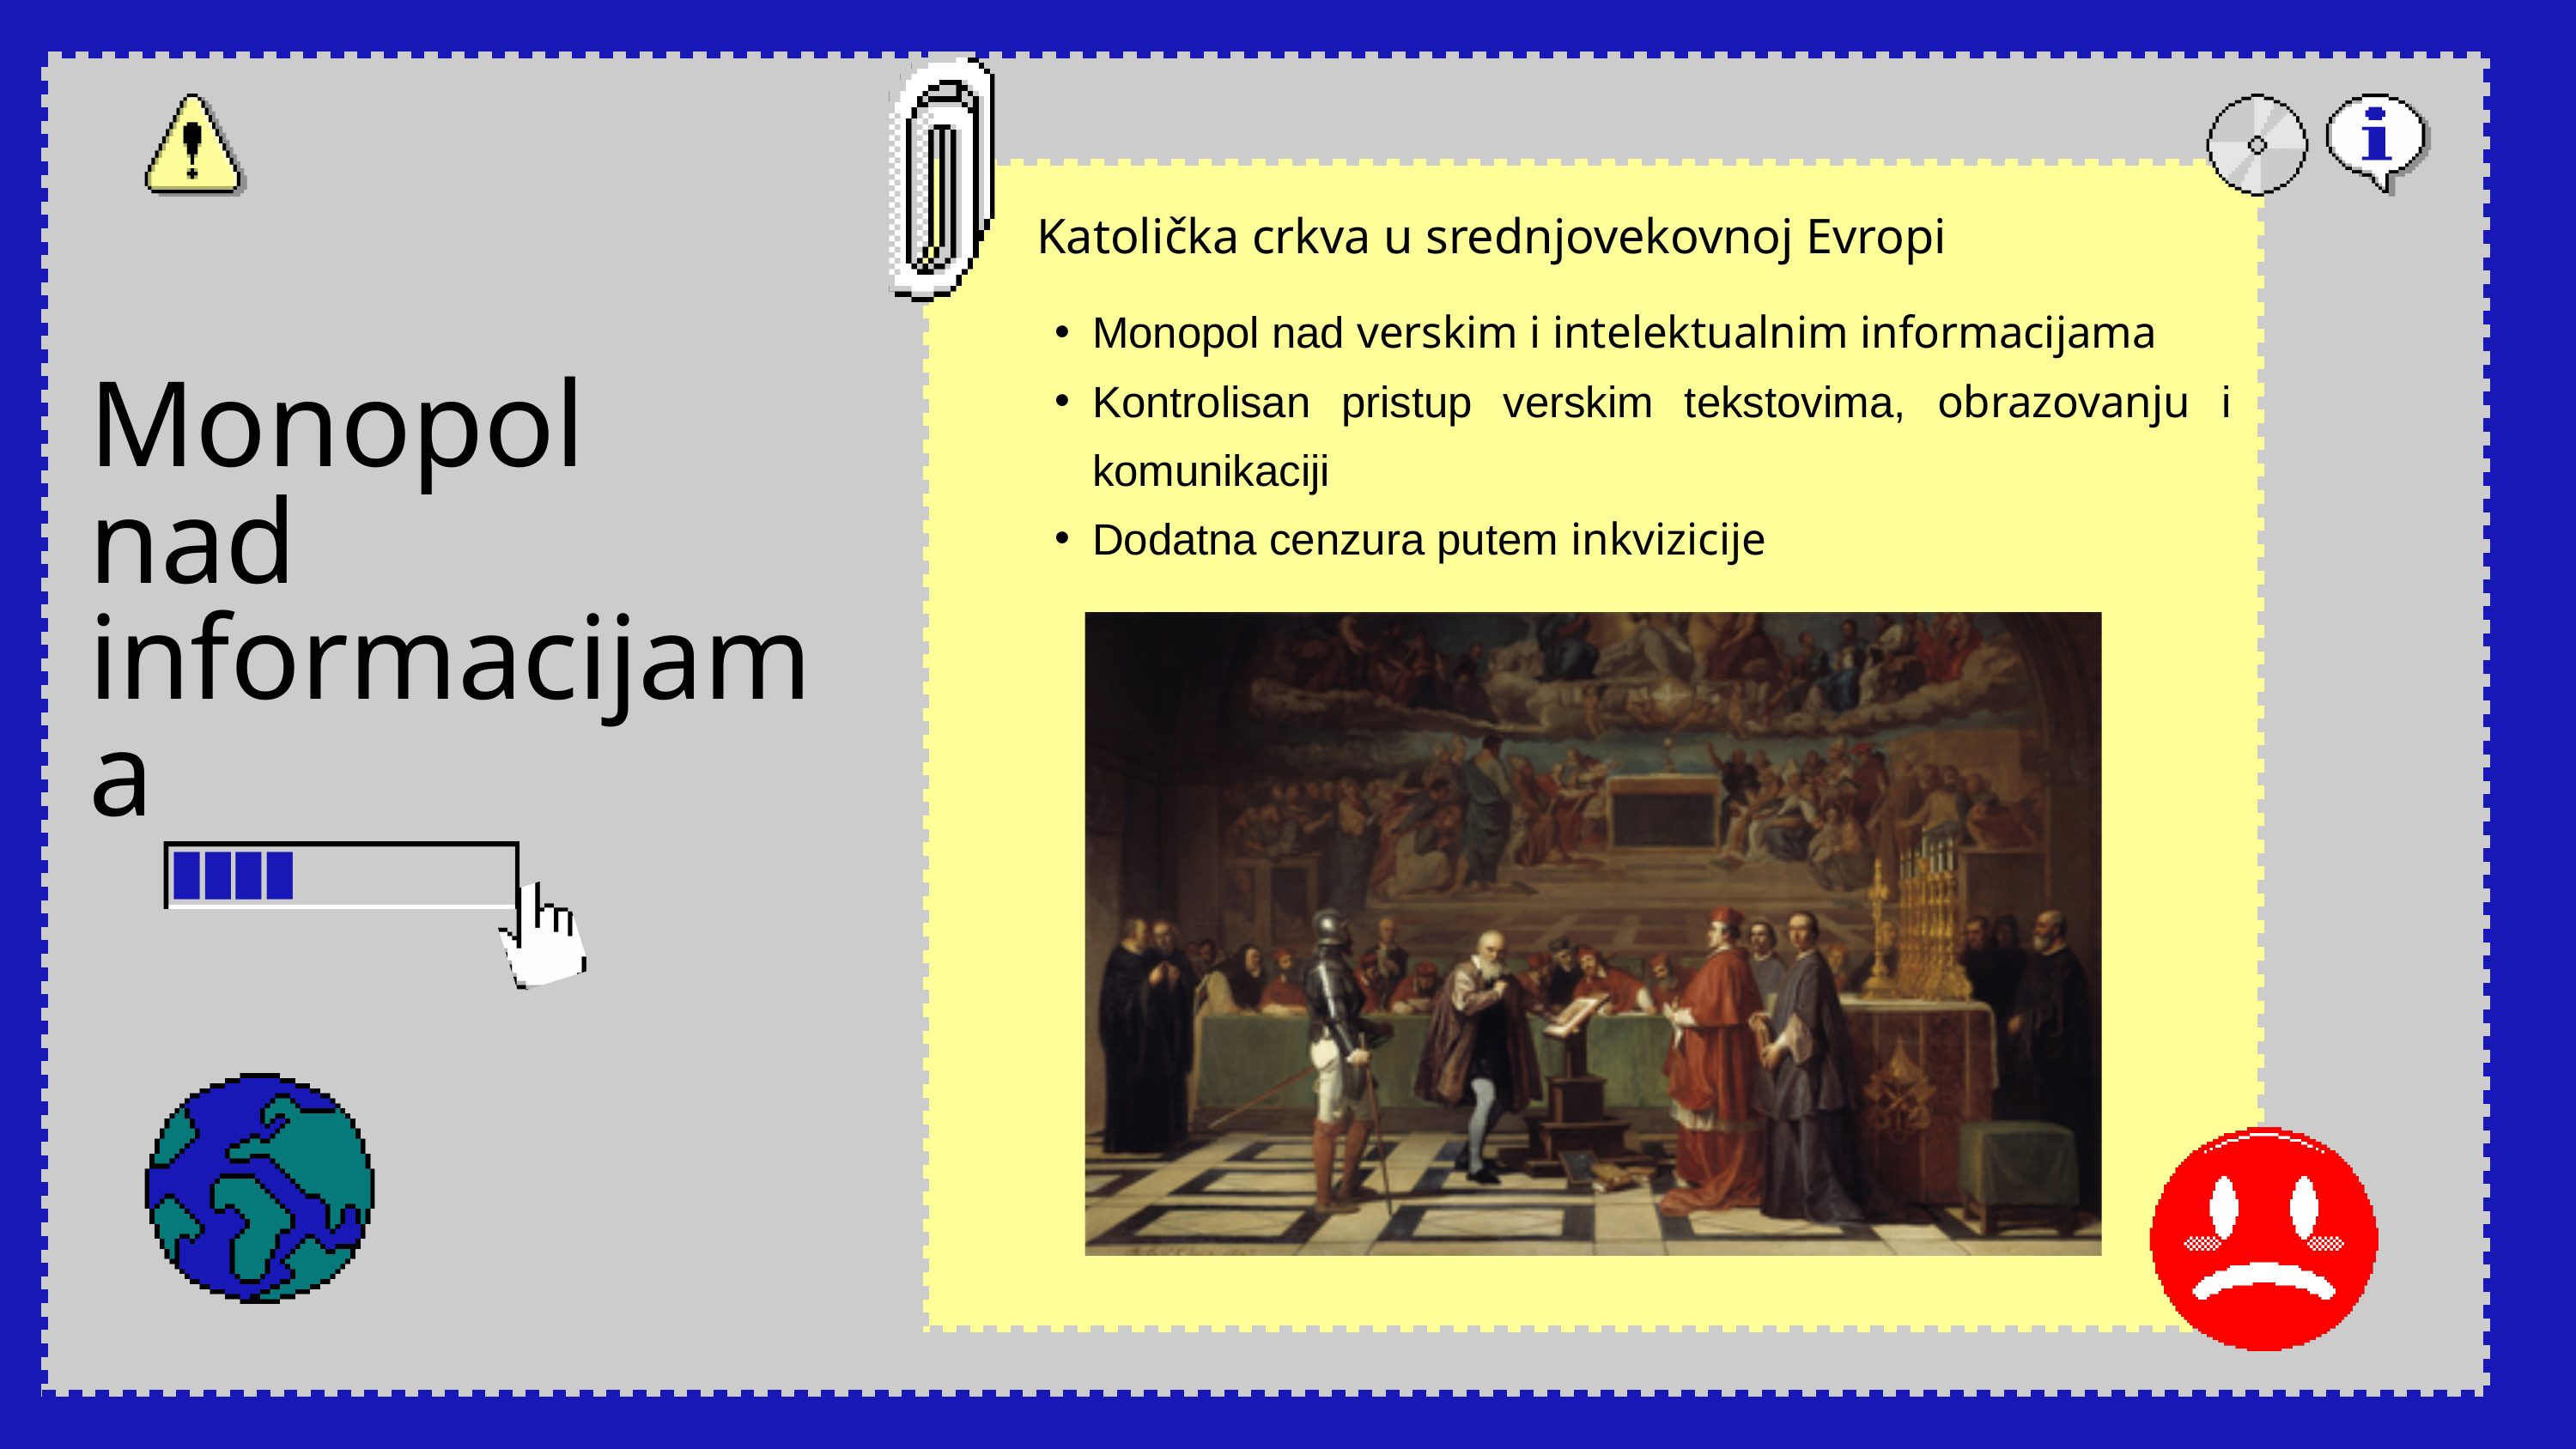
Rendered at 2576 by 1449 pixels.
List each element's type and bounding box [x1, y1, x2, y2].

text_box [922, 158, 2264, 1333]
text_box [41, 52, 2491, 1397]
